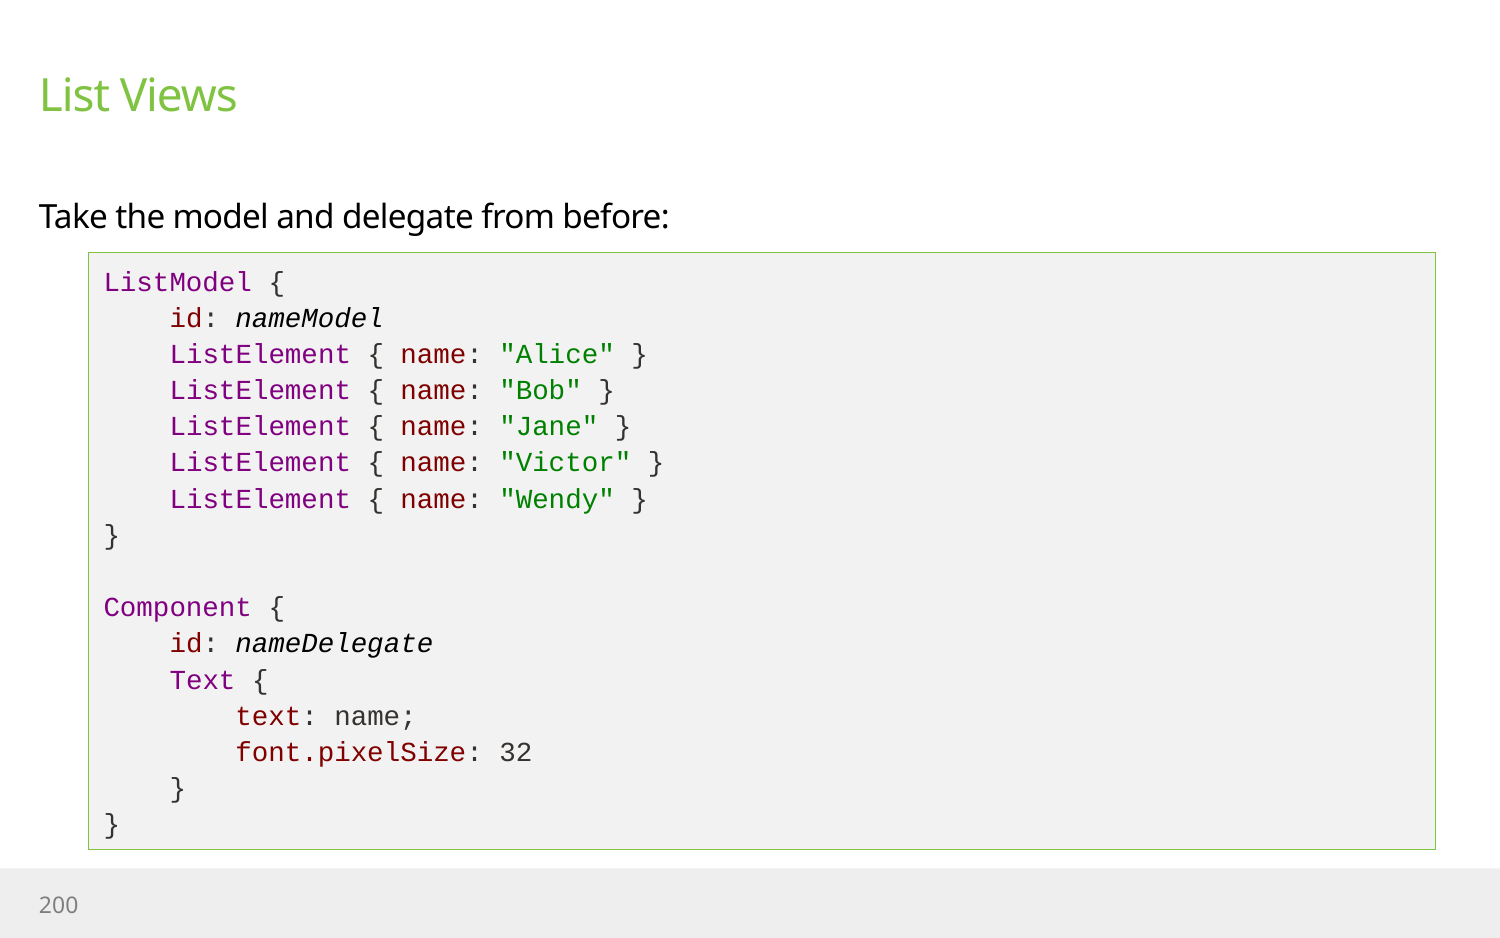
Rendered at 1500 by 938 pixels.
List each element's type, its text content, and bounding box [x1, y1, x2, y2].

title List Views [39, 66, 1052, 195]
slide_number 200 [39, 892, 410, 921]
list Take the model and delegate from before: [39, 195, 1272, 298]
text_box ListModel { id: nameModel ListElement { name: "Alice" } ListElement { name: "Bob" } ListElement { name: "Jane" } ListElement { name: "Victor" } ListElement { name: "Wendy" } } Component { id: nameDelegate Text { text: name; font.pixelSize: 32 } } [88, 252, 1436, 850]
